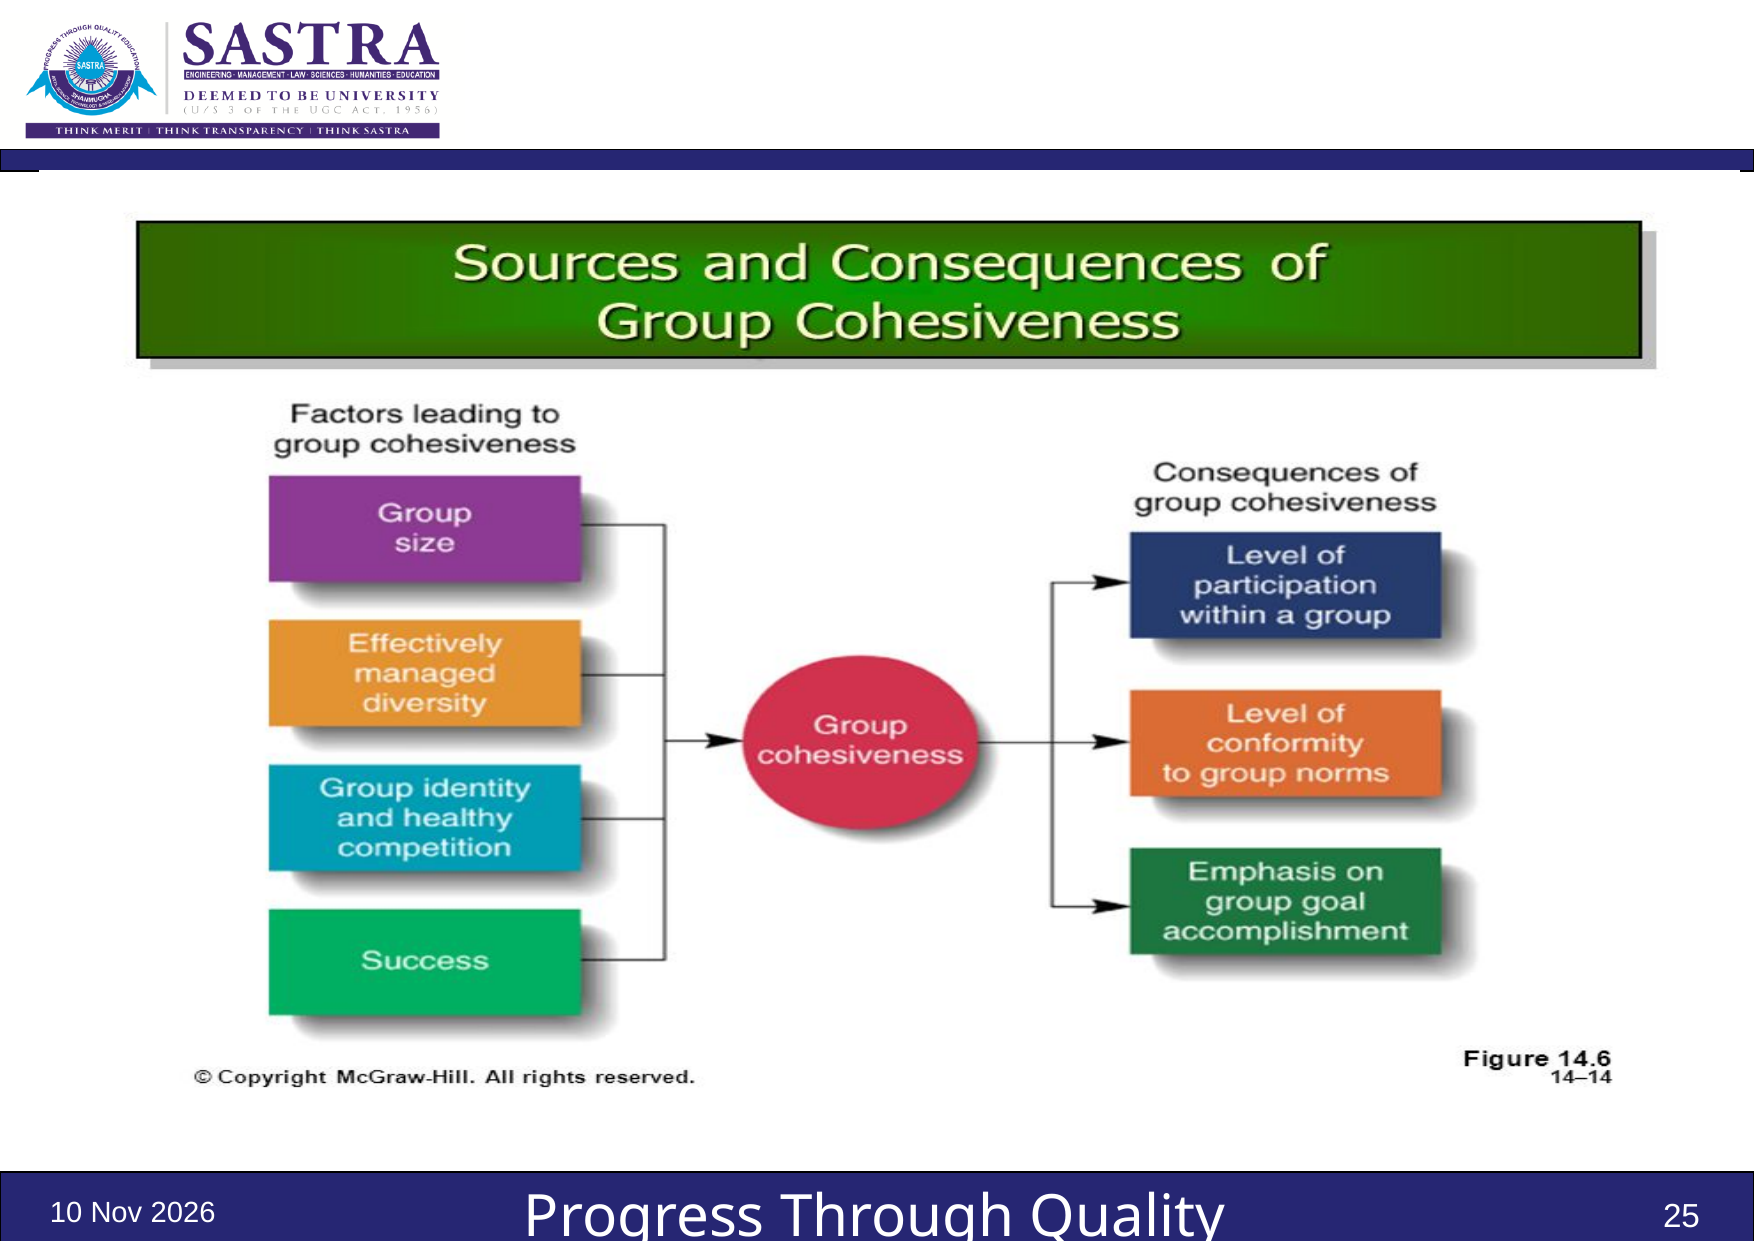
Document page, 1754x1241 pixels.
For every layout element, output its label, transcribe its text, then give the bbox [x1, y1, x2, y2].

slide_number 7-Oct-20 [32, 1184, 267, 1236]
picture [0, 13, 465, 146]
slide_number 25 [1307, 1184, 1718, 1237]
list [39, 169, 1740, 1109]
